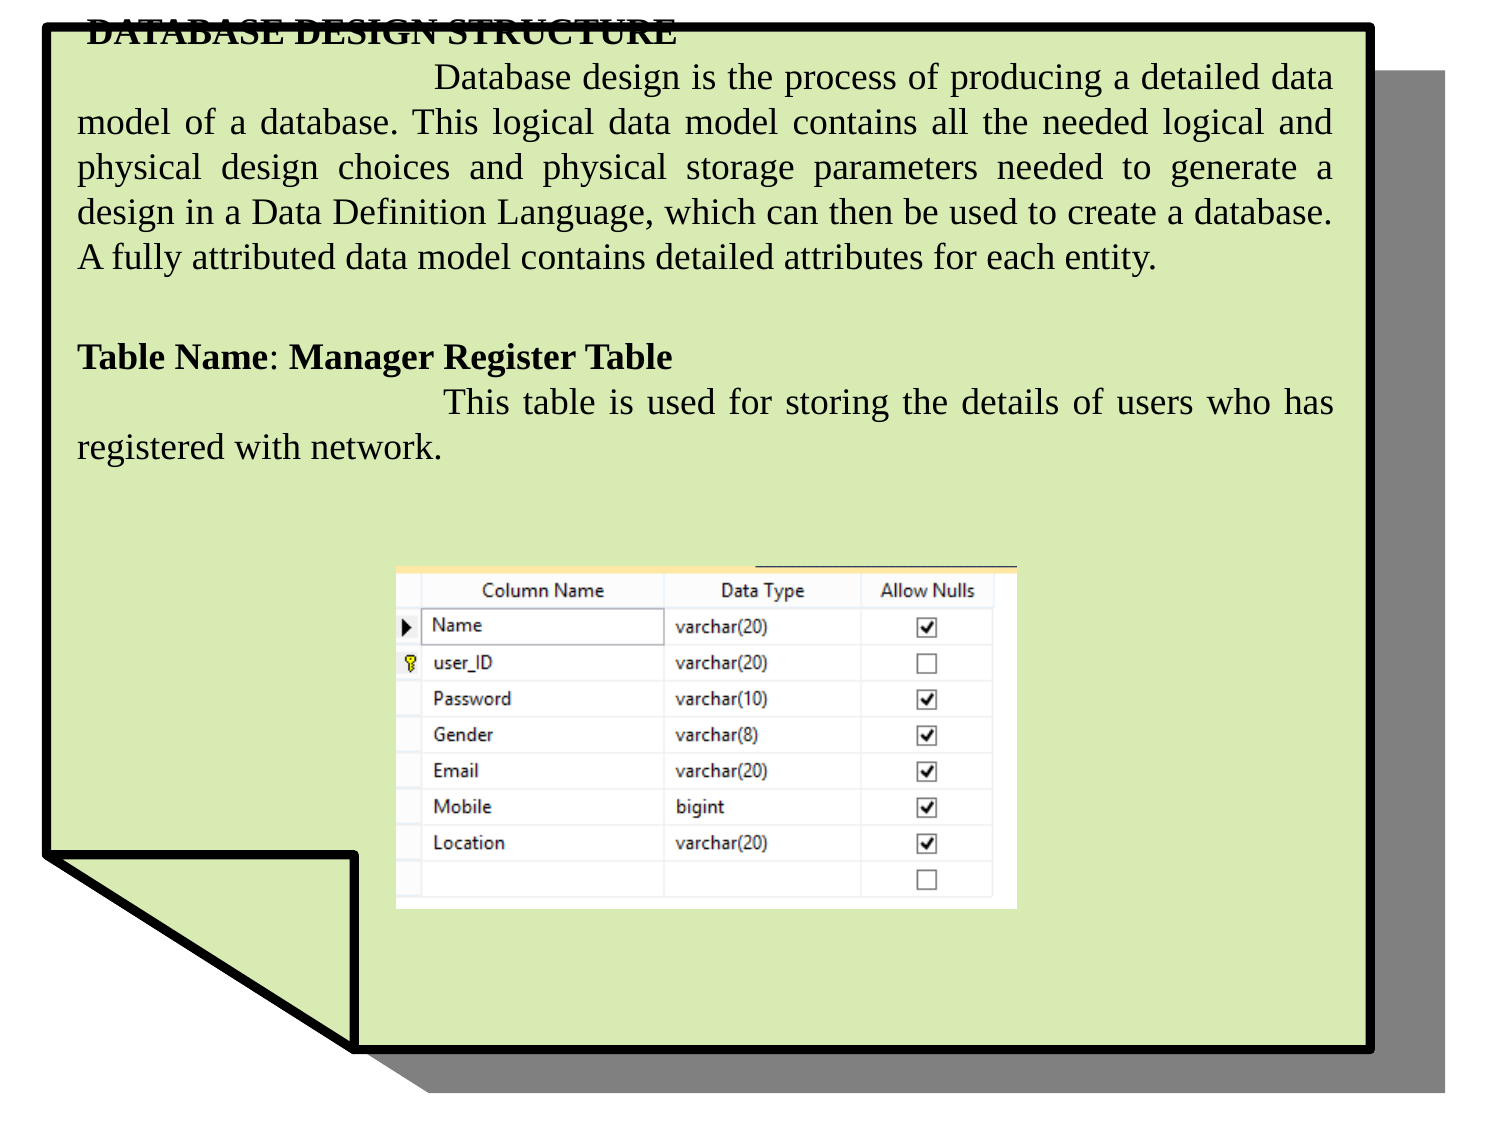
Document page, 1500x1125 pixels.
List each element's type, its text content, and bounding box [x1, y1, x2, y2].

picture [395, 566, 1017, 909]
text_box DATABASE DESIGN STRUCTURE Database design is the process of producing a detailed data model of a database. This logical data model contains all the needed logical and physical design choices and physical storage parameters needed to generate a design in a Data Definition Language, which can then be used to create a database. A fully attributed data model contains detailed attributes for each entity. [62, 0, 1350, 285]
text_box Table Name: Manager Register Table This table is used for storing the details of users who has registered with network. [62, 324, 1350, 475]
